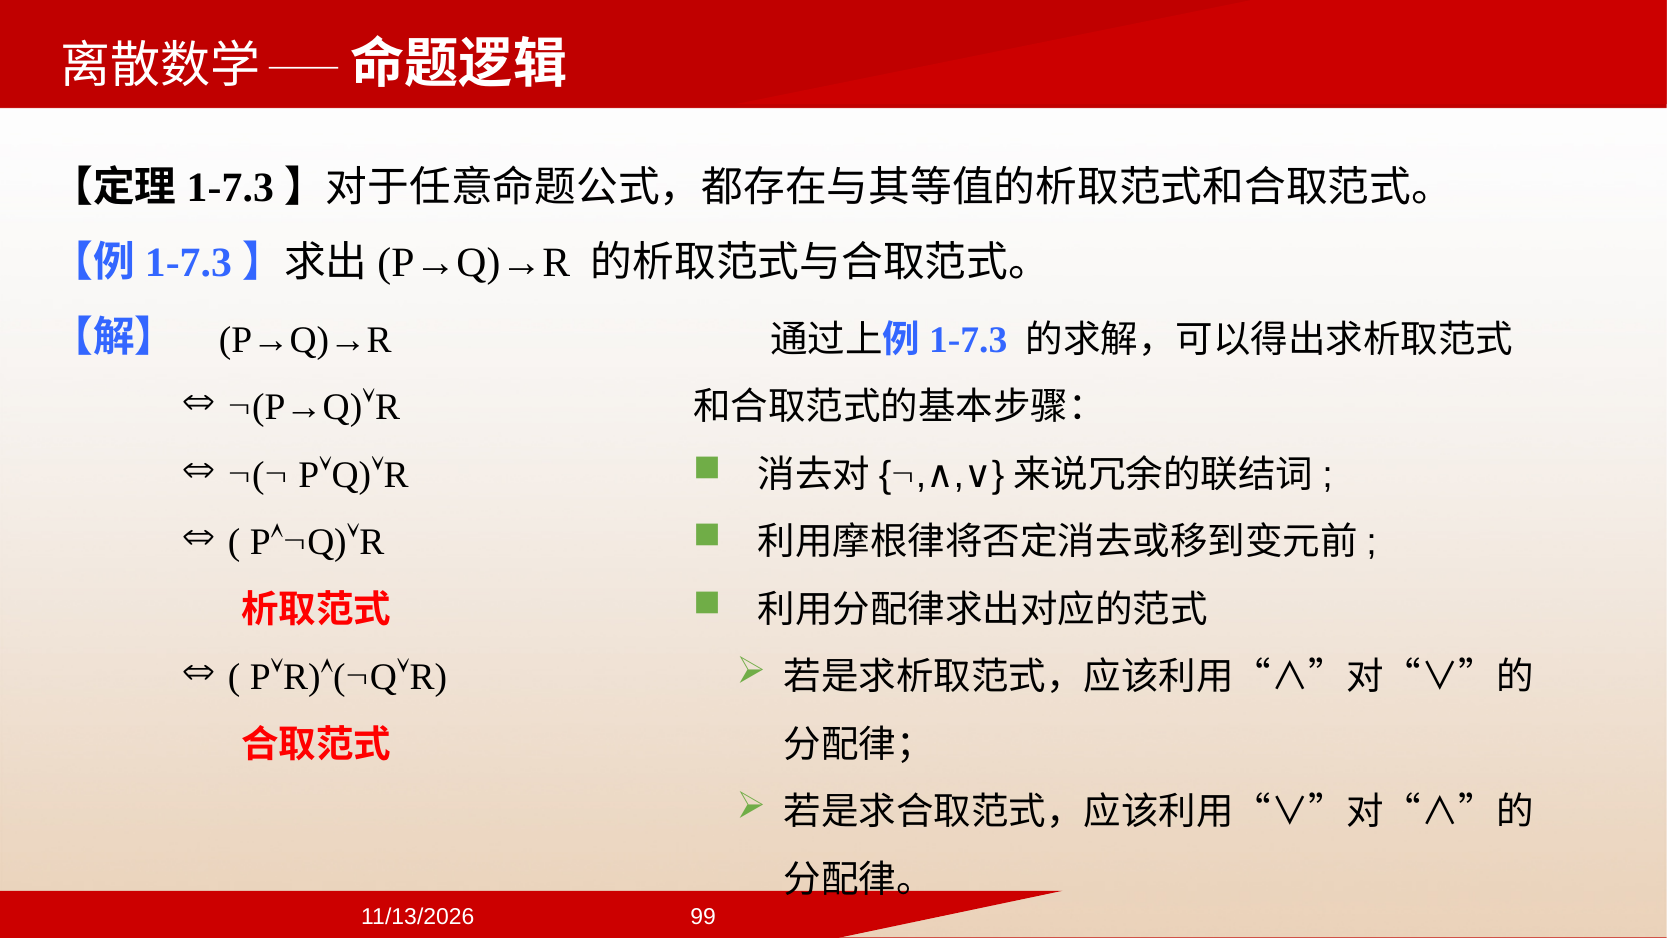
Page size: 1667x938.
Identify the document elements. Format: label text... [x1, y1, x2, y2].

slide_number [114, 890, 490, 938]
text_box 【定理1-7.3】对于任意命题公式，都存在与其等值的析取范式和合取范式。 【例1-7.3】求出(P→Q)→R 的析取范式与合取范式。 【解】 [36, 127, 1577, 368]
picture [0, 0, 1667, 938]
text_box (P→Q)→R (P→Q)R ( PQ)R ( PQ)R 析取范式 ( PR)(QR) 合取范式 [166, 284, 561, 772]
text_box ——命题逻辑 [251, 20, 844, 101]
slide_number 99 [515, 890, 891, 938]
text_box 通过上例1-7.3 的求解，可以得出求析取范式和合取范式的基本步骤： 消去对{,∧,∨}来说冗余的联结词; 利用摩根律将否定消去或移到变元前; 利用分配律求出对应的范式 若是求析取范式，应该利用“∧”对“∨”的分配律； 若是求合取范式，应该利用“∨”对“∧”的分配律。 [678, 284, 1565, 908]
